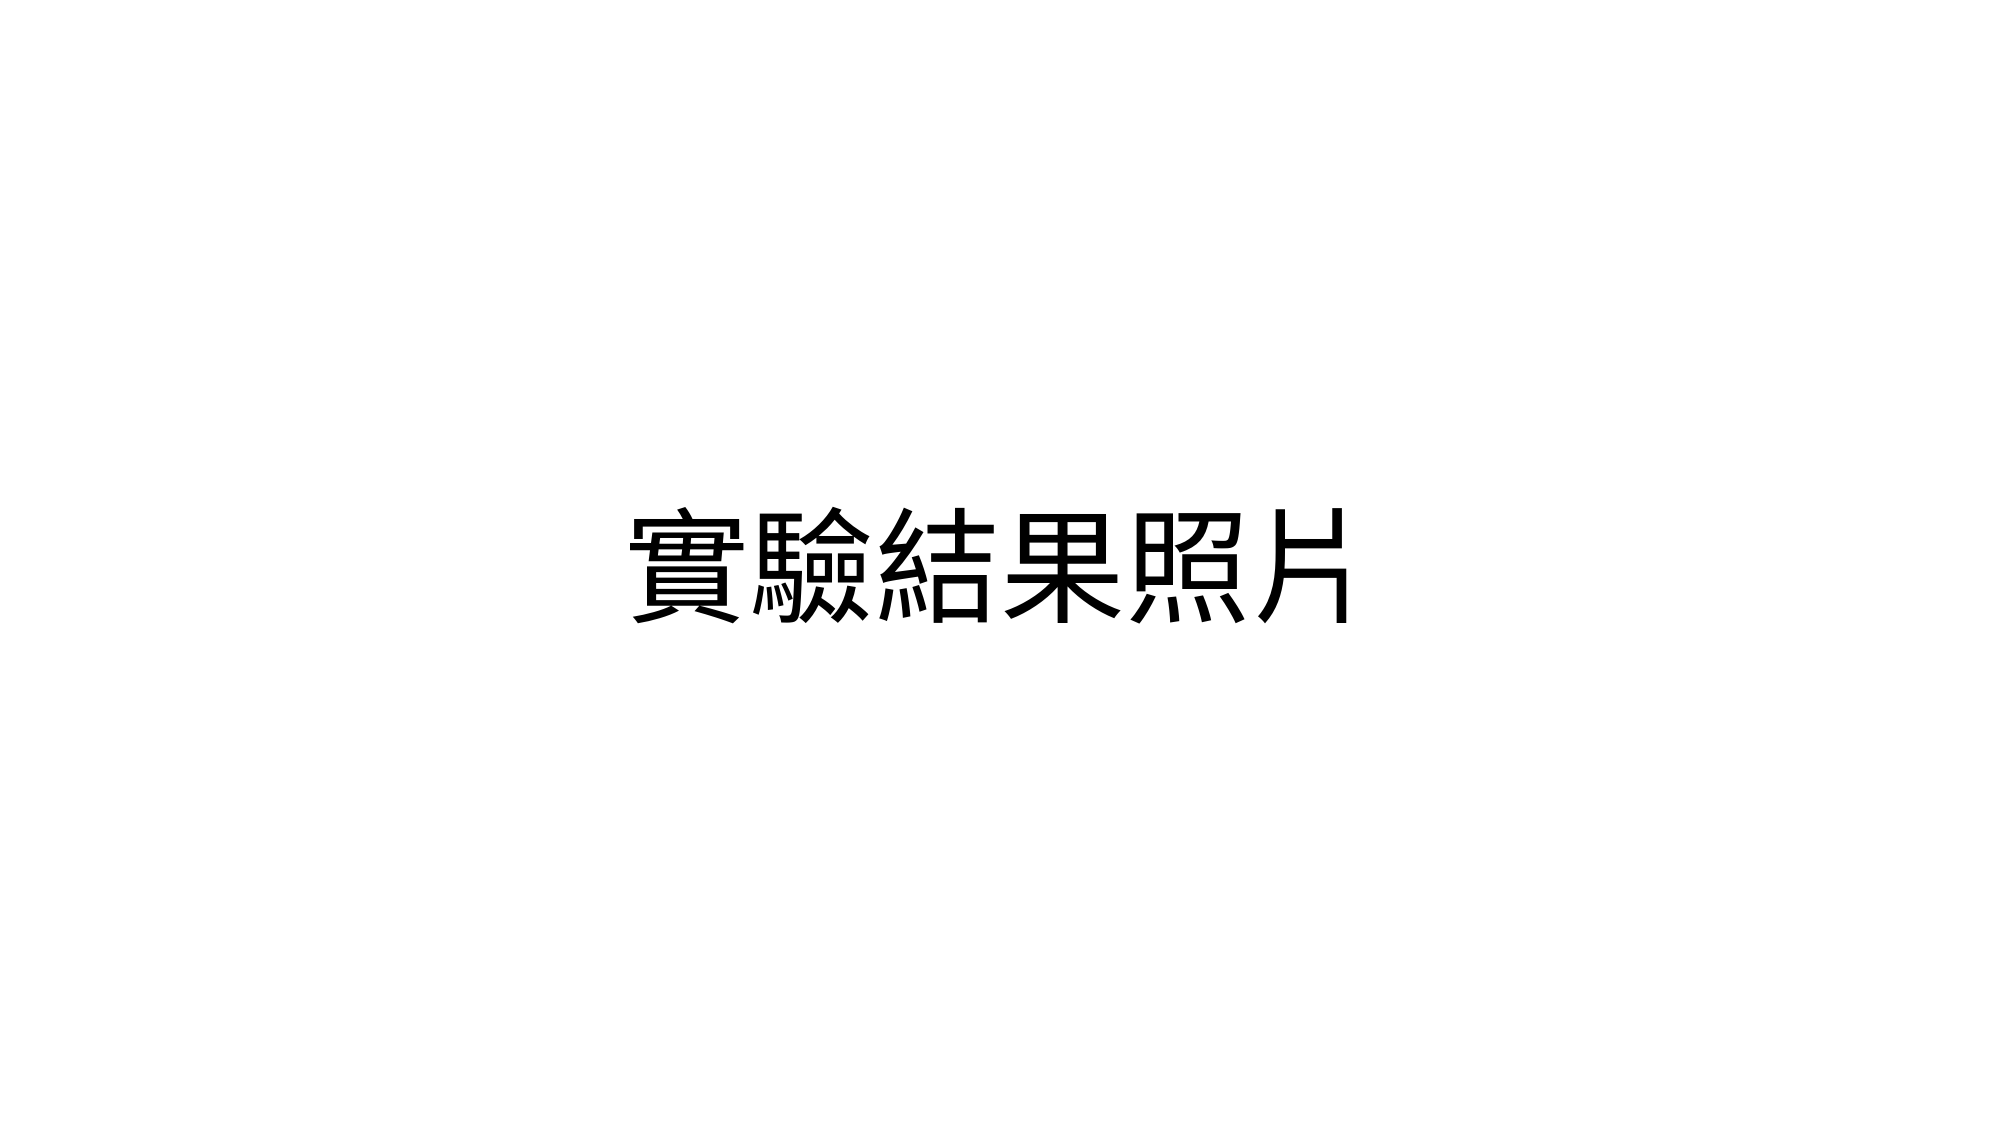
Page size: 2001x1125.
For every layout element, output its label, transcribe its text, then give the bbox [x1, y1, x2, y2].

title 實驗結果照片 [249, 476, 1750, 648]
